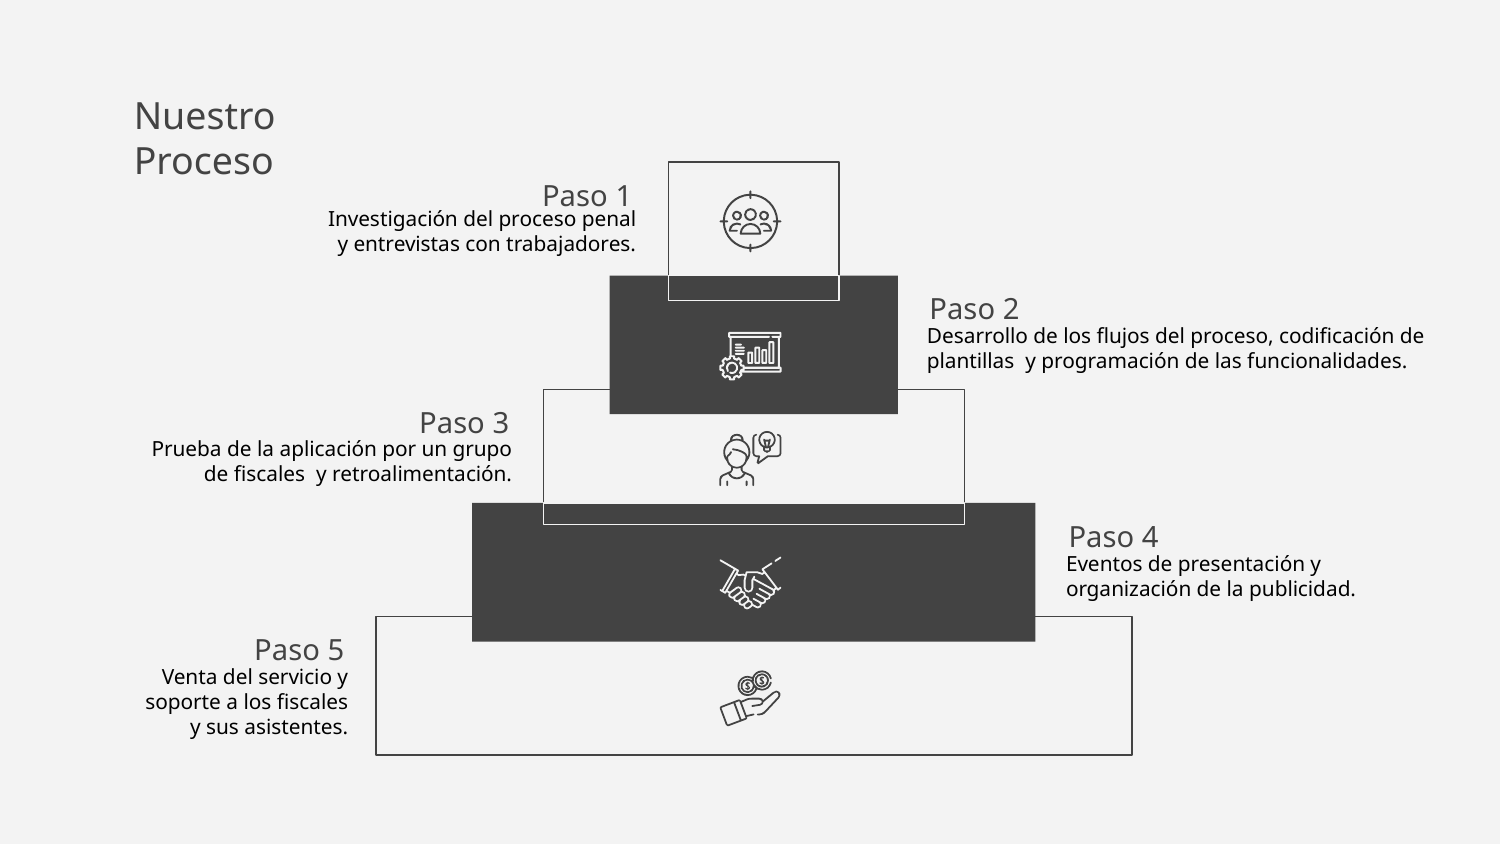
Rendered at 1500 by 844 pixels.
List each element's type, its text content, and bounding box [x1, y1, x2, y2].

text_box [609, 275, 898, 415]
title Nuestro Proceso [118, 77, 430, 233]
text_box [719, 556, 782, 610]
text_box [668, 162, 839, 275]
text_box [719, 331, 782, 381]
title Paso 2 [914, 275, 1100, 340]
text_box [719, 430, 782, 487]
text_box Desarrollo de los flujos del proceso, codificación de plantillas y programación de las funcionalidades. [926, 321, 1426, 415]
text_box Venta del servicio y soporte a los fiscales y sus asistentes. [131, 662, 349, 756]
text_box [668, 275, 839, 301]
title Paso 1 [462, 162, 648, 225]
text_box [375, 616, 1132, 756]
text_box Investigación del proceso penal y entrevistas con trabajadores. [314, 185, 636, 276]
text_box [472, 502, 1036, 616]
text_box Eventos de presentación y organización de la publicidad. [1066, 549, 1372, 642]
title Paso 3 [339, 389, 525, 452]
title Paso 5 [196, 616, 360, 681]
title Paso 4 [1053, 502, 1283, 567]
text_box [719, 190, 782, 253]
text_box [543, 502, 965, 525]
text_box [719, 670, 782, 727]
text_box [543, 389, 965, 502]
text_box Prueba de la aplicación por un grupo de fiscales y retroalimentación. [129, 434, 512, 525]
